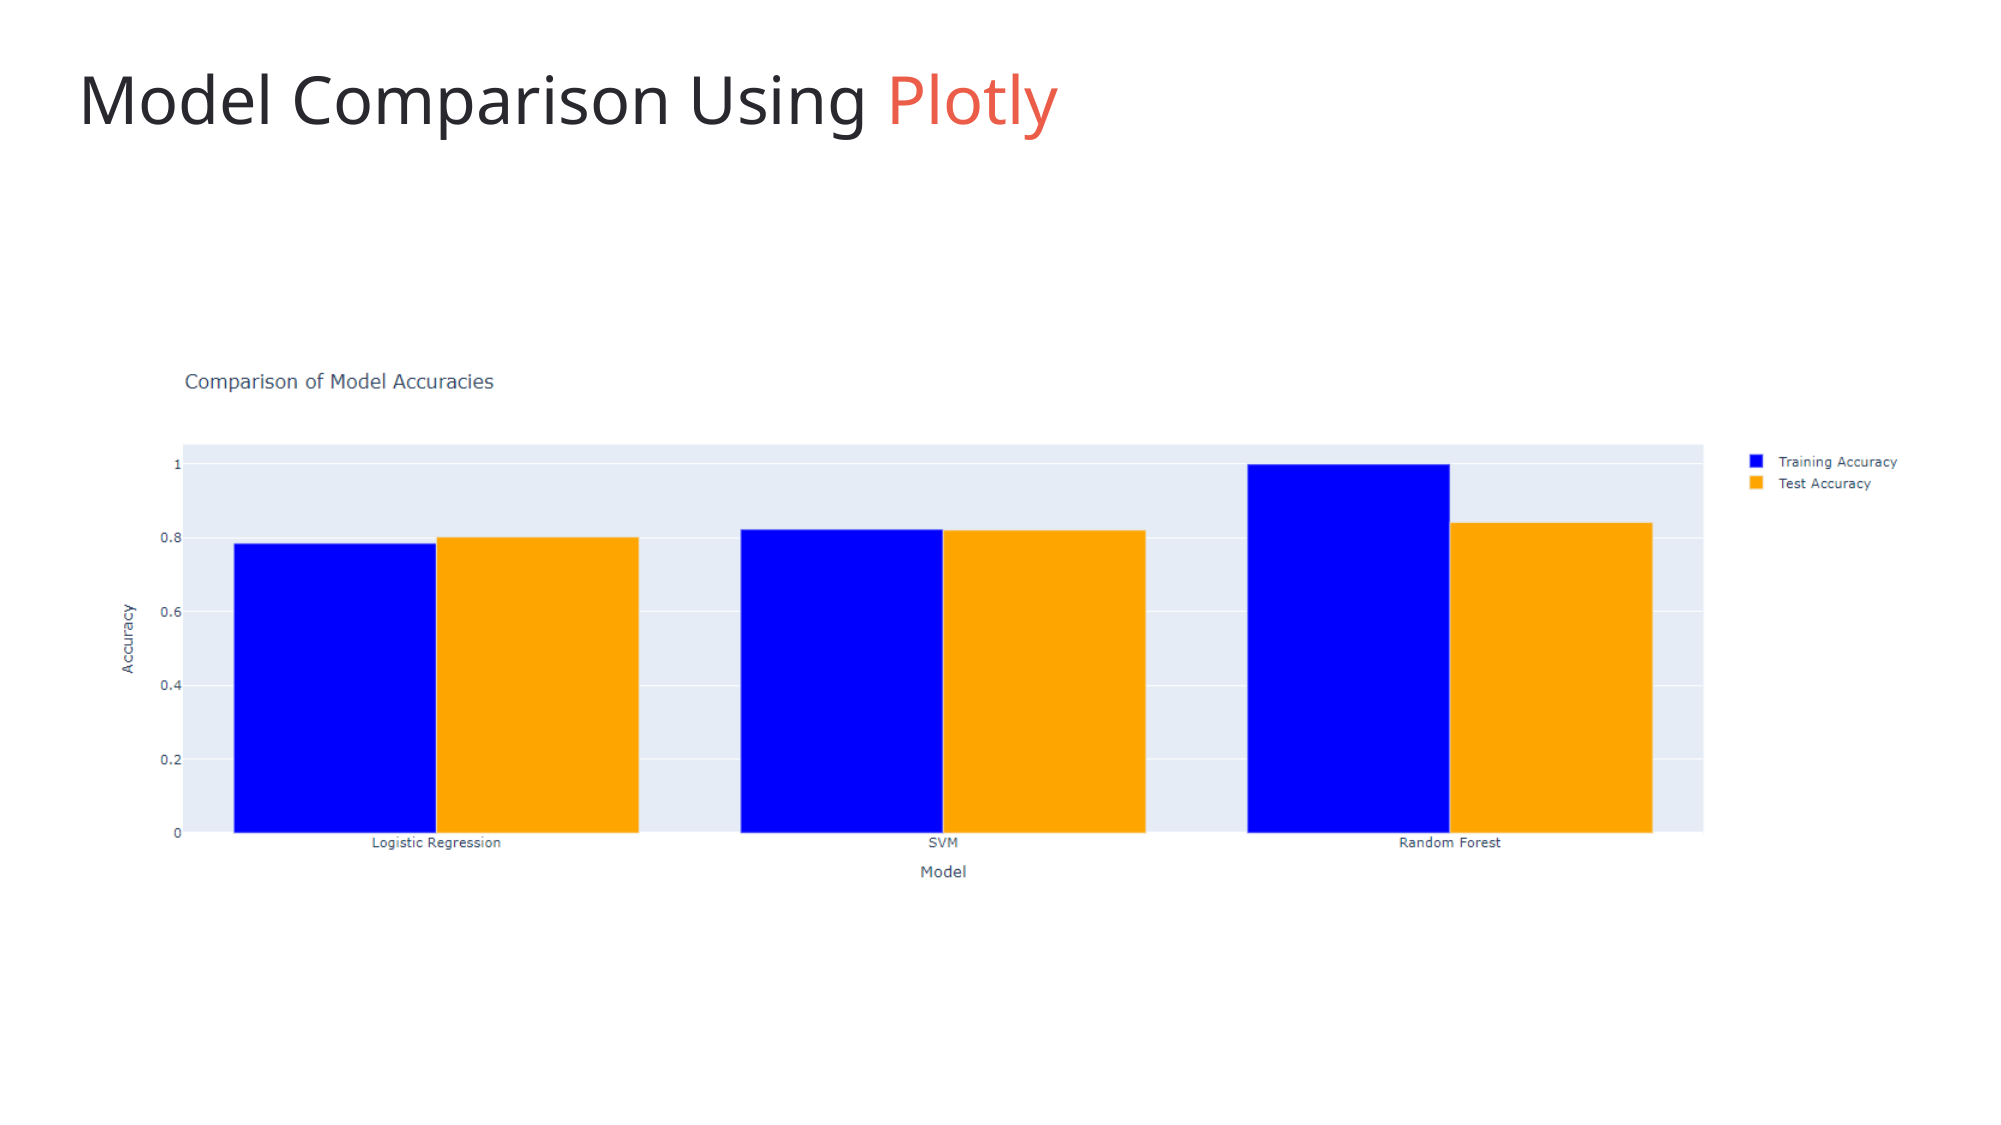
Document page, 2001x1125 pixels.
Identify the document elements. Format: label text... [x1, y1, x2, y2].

picture [77, 251, 1922, 991]
text_box Model Comparison Using Plotly [78, 67, 2000, 138]
